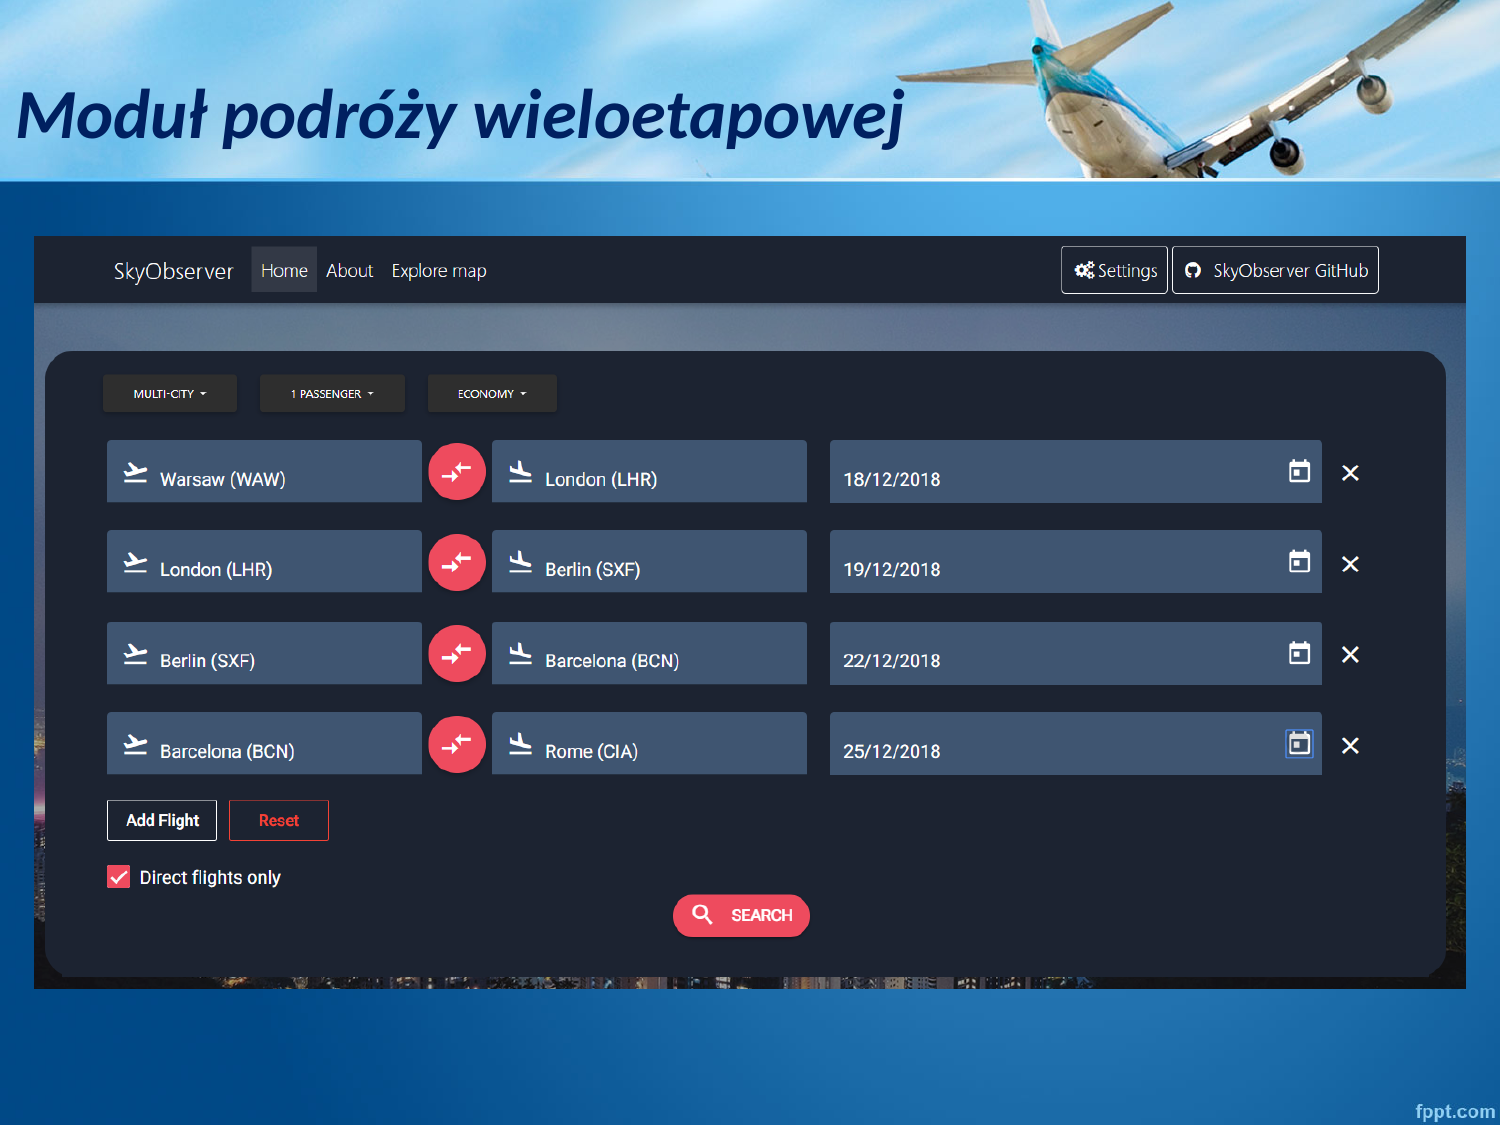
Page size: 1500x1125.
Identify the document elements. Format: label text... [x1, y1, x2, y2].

title Moduł podróży wieloetapowej [0, 60, 1350, 161]
picture [0, 0, 1500, 1125]
